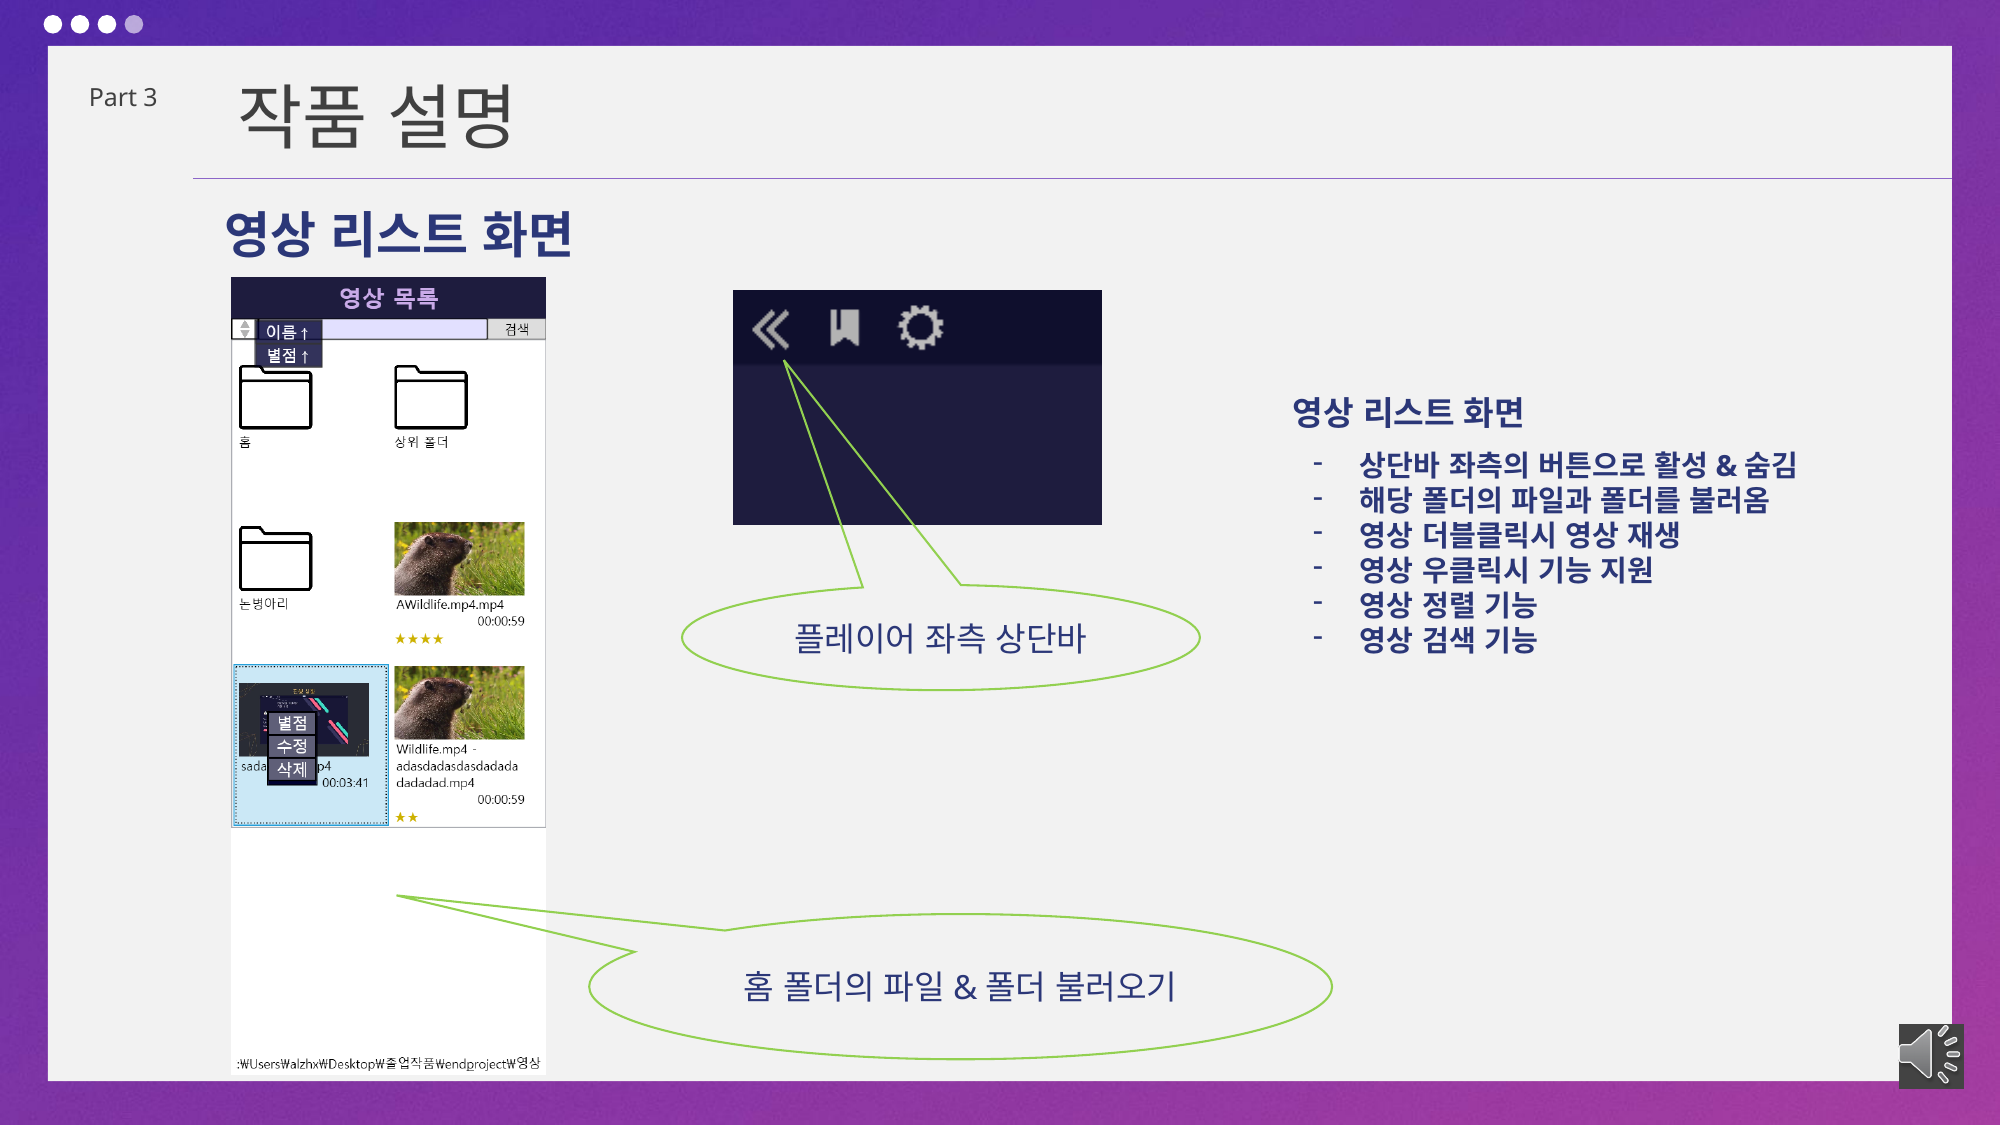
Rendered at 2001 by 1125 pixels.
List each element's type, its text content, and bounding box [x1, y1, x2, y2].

text_box [123, 13, 145, 35]
picture [0, 0, 2000, 1125]
text_box 홈 폴더의 파일&폴더 불러오기 [546, 910, 1334, 1061]
text_box 작품 설명 [222, 65, 533, 165]
text_box 영상 리스트 화면 [1278, 384, 1846, 440]
text_box [96, 13, 118, 35]
text_box 상단바 좌측의 버튼으로 활성&숨김 해당 폴더의 파일과 폴더를 불러옴 영상 더블클릭시 영상 재생 영상 우클릭시 기능 지원 영상 정렬 기능 영상 검색 기능 [1298, 440, 1936, 770]
text_box [69, 13, 91, 35]
text_box 플레이어 좌측 상단바 [680, 525, 1201, 692]
text_box Part 3 [74, 73, 173, 119]
text_box 영상 리스트 화면 [209, 196, 961, 272]
text_box [42, 13, 64, 35]
